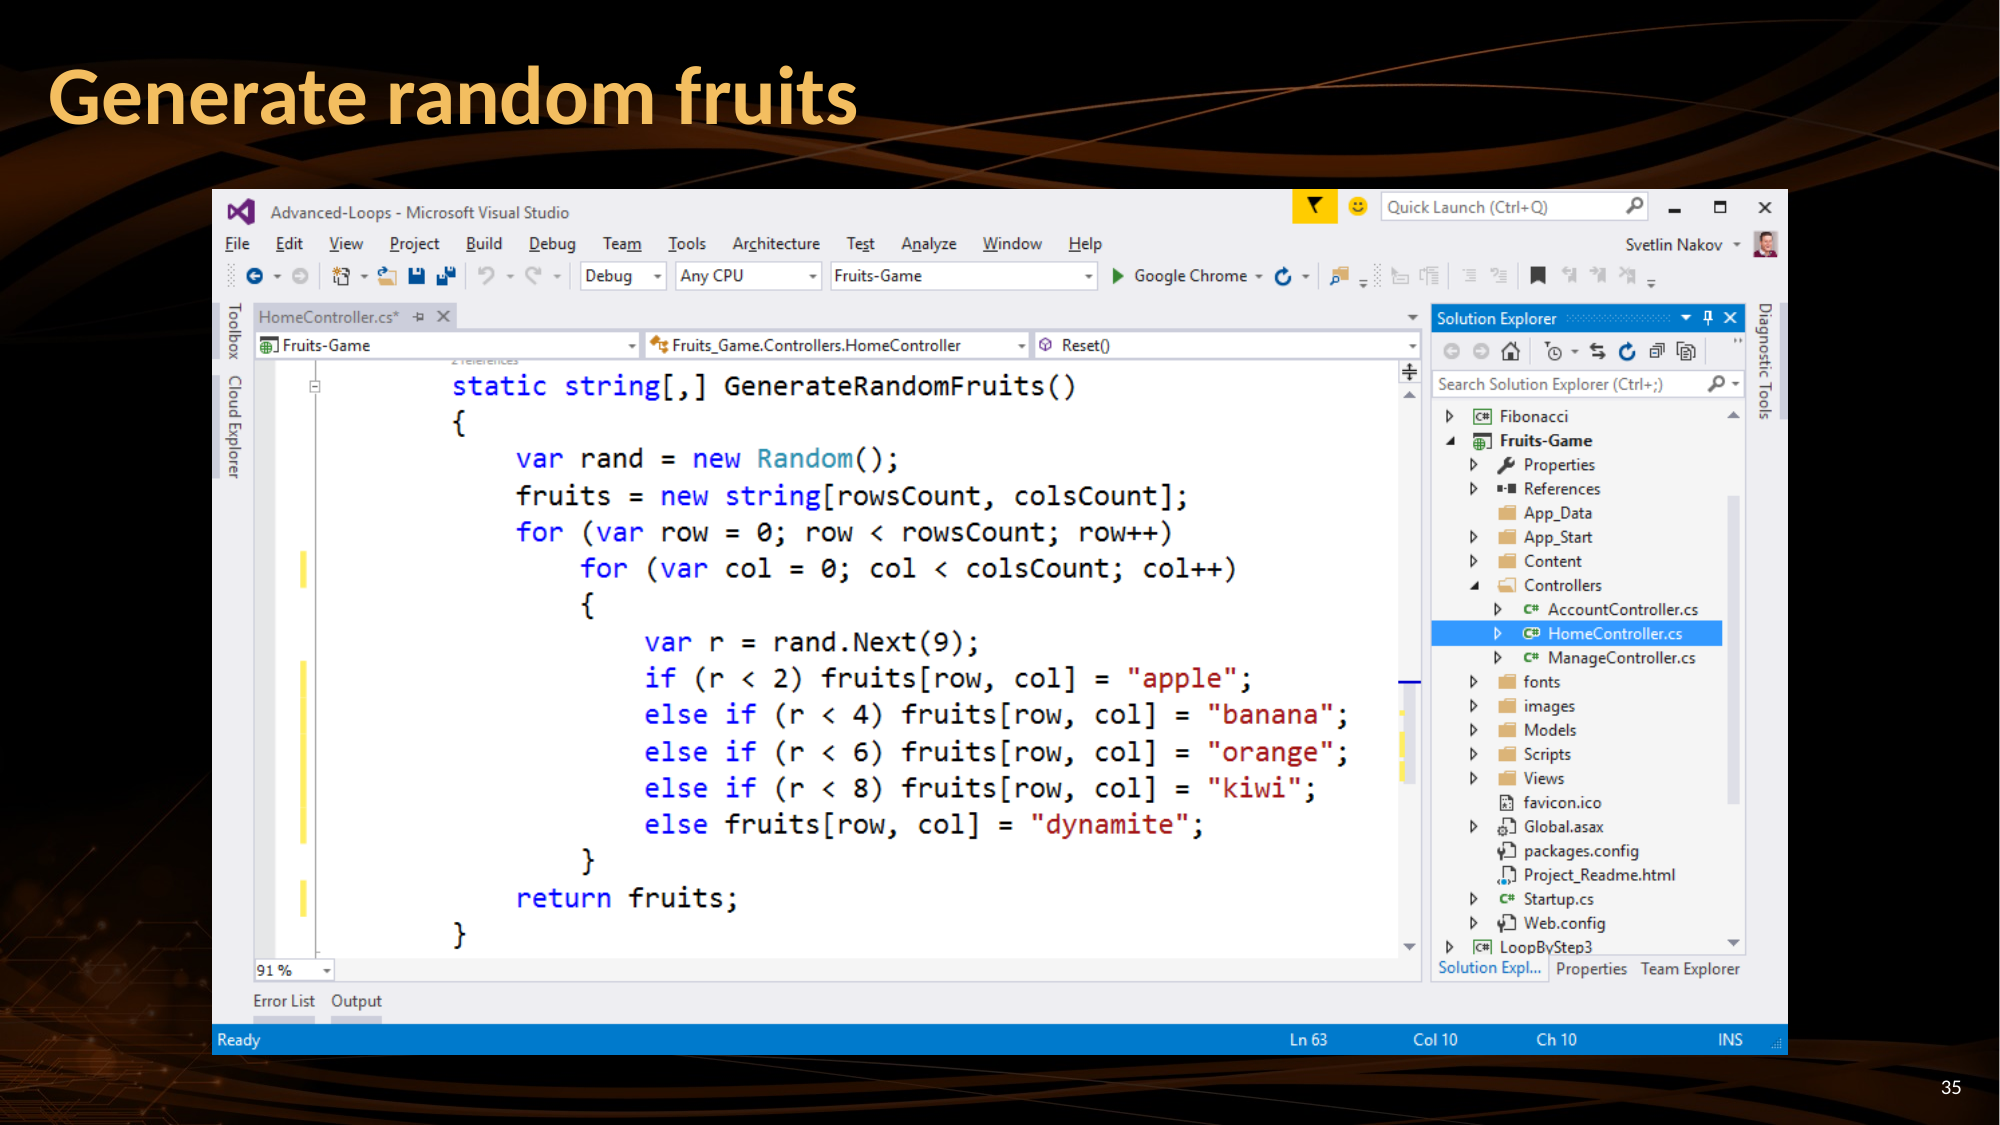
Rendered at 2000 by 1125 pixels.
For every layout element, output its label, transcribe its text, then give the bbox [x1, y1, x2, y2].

slide_number 35 [1897, 1070, 1968, 1103]
picture [0, 0, 2000, 1125]
title Generate random fruits [30, 6, 1602, 189]
